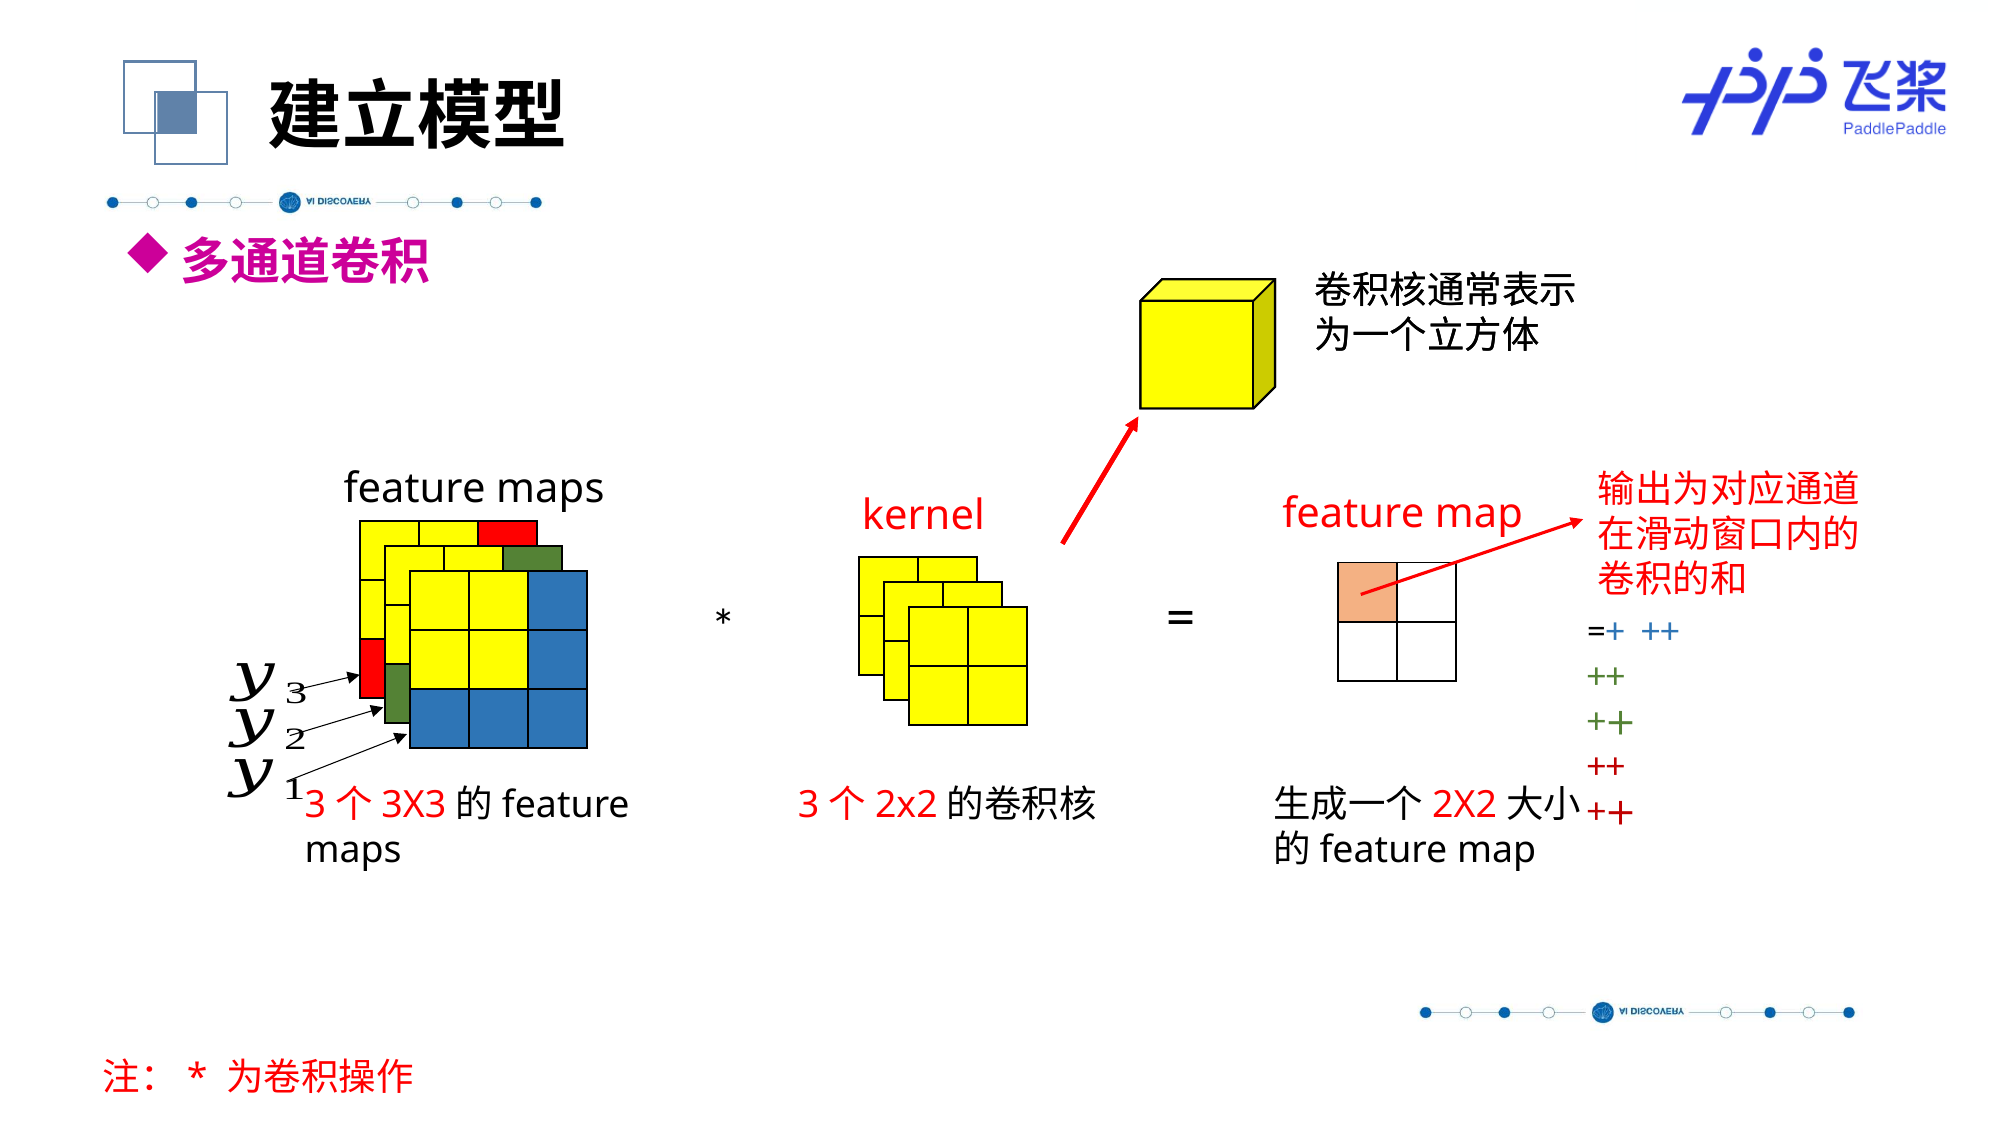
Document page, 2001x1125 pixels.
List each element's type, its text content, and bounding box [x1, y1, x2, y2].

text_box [1062, 416, 1139, 544]
text_box 多通道卷积 [109, 222, 611, 297]
text_box * [696, 587, 751, 663]
text_box 3个3X3的feature maps [289, 773, 734, 878]
picture [1635, 0, 1988, 173]
text_box feature map [1148, 478, 1583, 543]
text_box 输出为对应通道在滑动窗口内的卷积的和 [1583, 457, 1897, 608]
text_box 3个2x2的卷积核 [783, 773, 1139, 833]
text_box 卷积核通常表示为一个立方体 [1299, 258, 1614, 364]
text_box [286, 734, 407, 782]
text_box 生成一个2X2大小的feature map [1258, 773, 1614, 878]
text_box kernel [812, 480, 1024, 546]
text_box 建立模型 [253, 60, 1403, 165]
text_box = [1151, 571, 1211, 656]
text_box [1360, 519, 1584, 595]
picture [95, 180, 550, 229]
text_box feature maps [186, 453, 751, 519]
text_box 注：* 为卷积操作 [88, 1045, 429, 1106]
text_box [289, 707, 384, 734]
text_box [289, 674, 360, 692]
picture [1408, 990, 1863, 1039]
text_box [1139, 278, 1277, 410]
